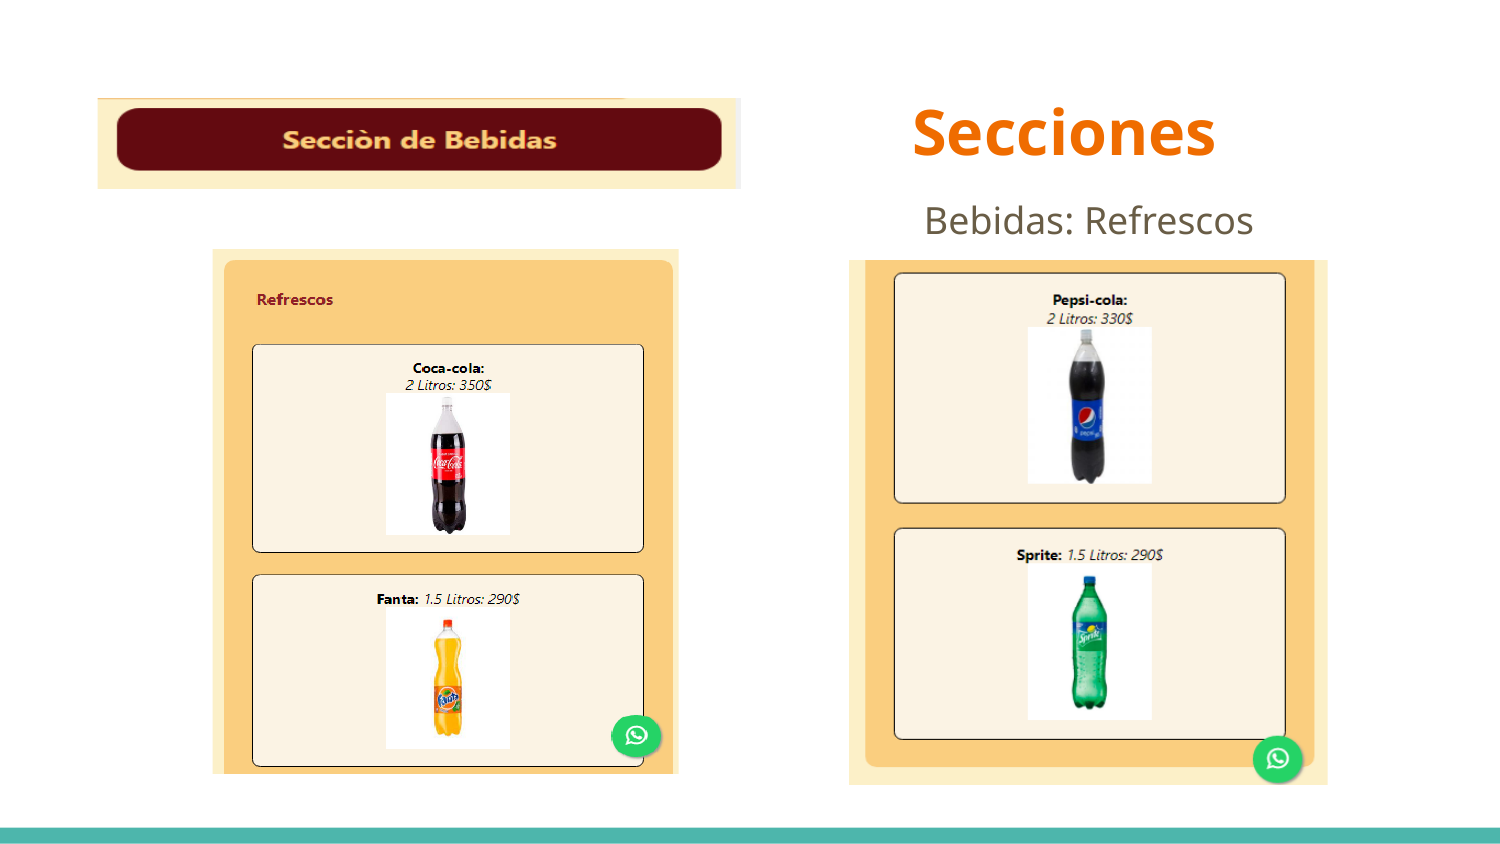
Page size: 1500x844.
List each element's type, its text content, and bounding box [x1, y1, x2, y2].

picture [848, 260, 1328, 785]
list Bebidas: Refrescos [44, 172, 1443, 816]
picture [97, 98, 742, 190]
picture [212, 249, 679, 774]
title Secciones [51, 72, 1449, 189]
